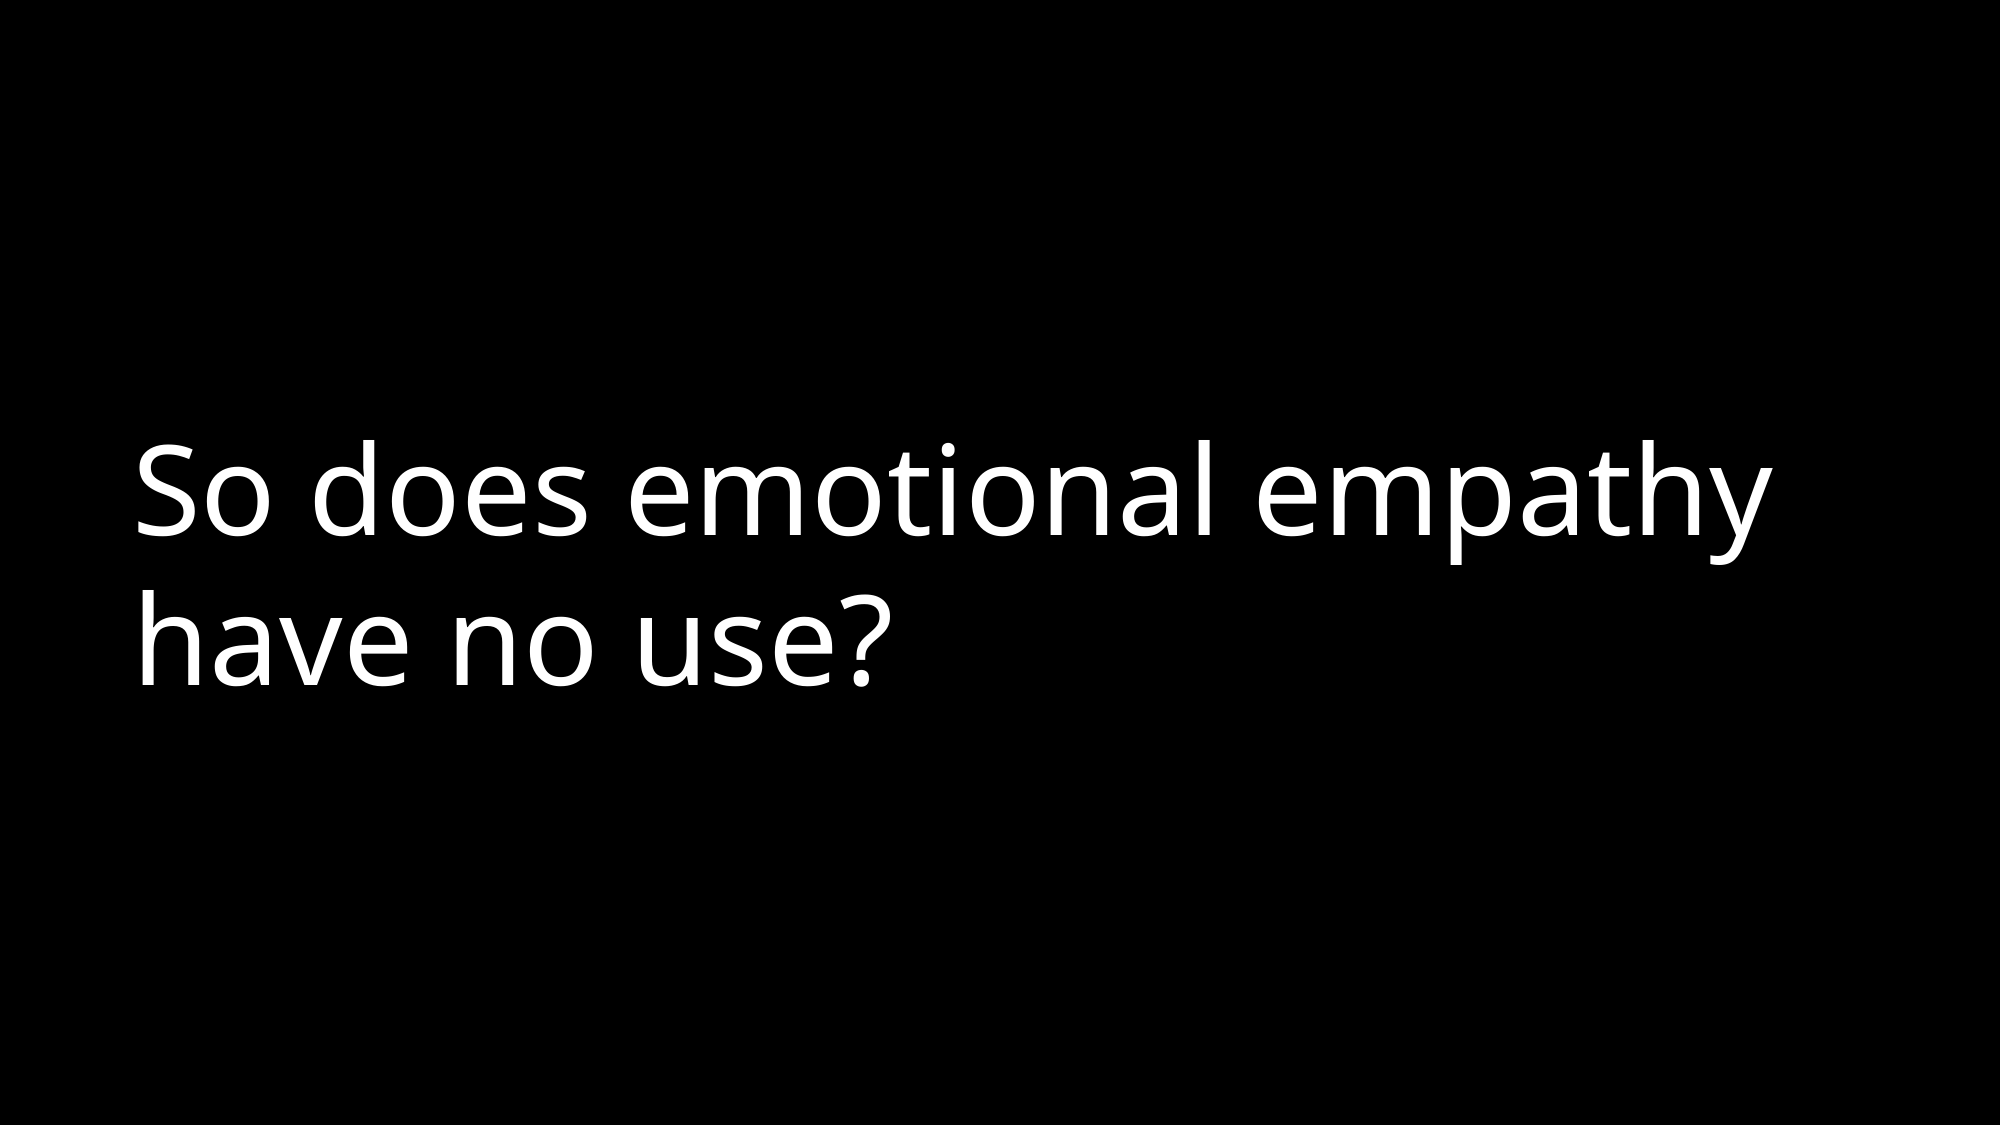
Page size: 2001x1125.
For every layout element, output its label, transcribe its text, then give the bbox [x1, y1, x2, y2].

text_box So does emotional empathy have no use? [117, 403, 1883, 719]
